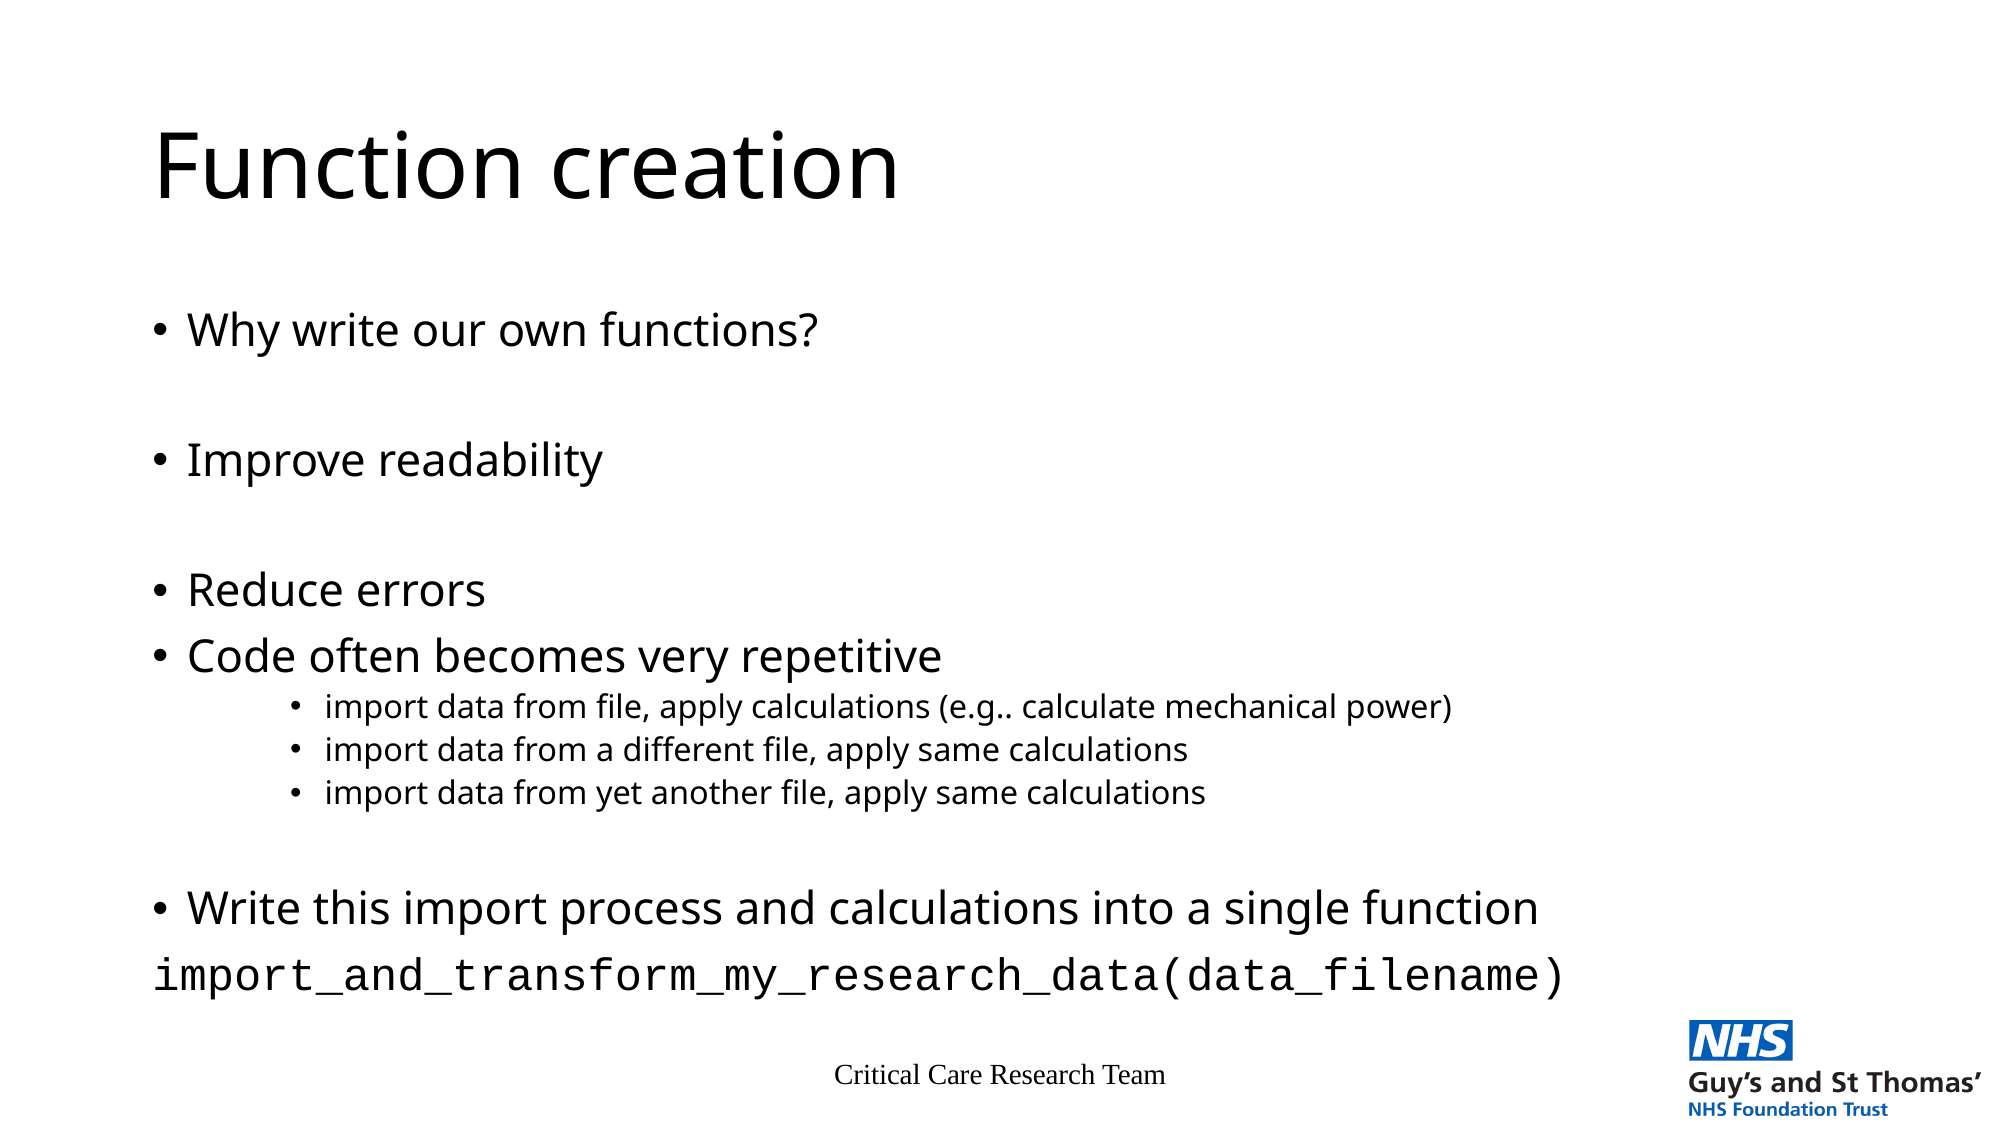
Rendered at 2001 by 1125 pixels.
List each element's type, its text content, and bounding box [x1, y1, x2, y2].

footer Critical Care Research Team [662, 1042, 1338, 1103]
picture [1688, 1019, 1982, 1116]
list Why write our own functions? Improve readability Reduce errors Code often becomes very repetitive import data from file, apply calculations (e.g.. calculate mechanical power) import data from a different file, apply same calculations import data from yet another file, apply same calculations Write this import process and calculations into a single function import_and_transform_my_research_data(data_filename) [137, 299, 1863, 1014]
title Function creation [137, 59, 1863, 278]
